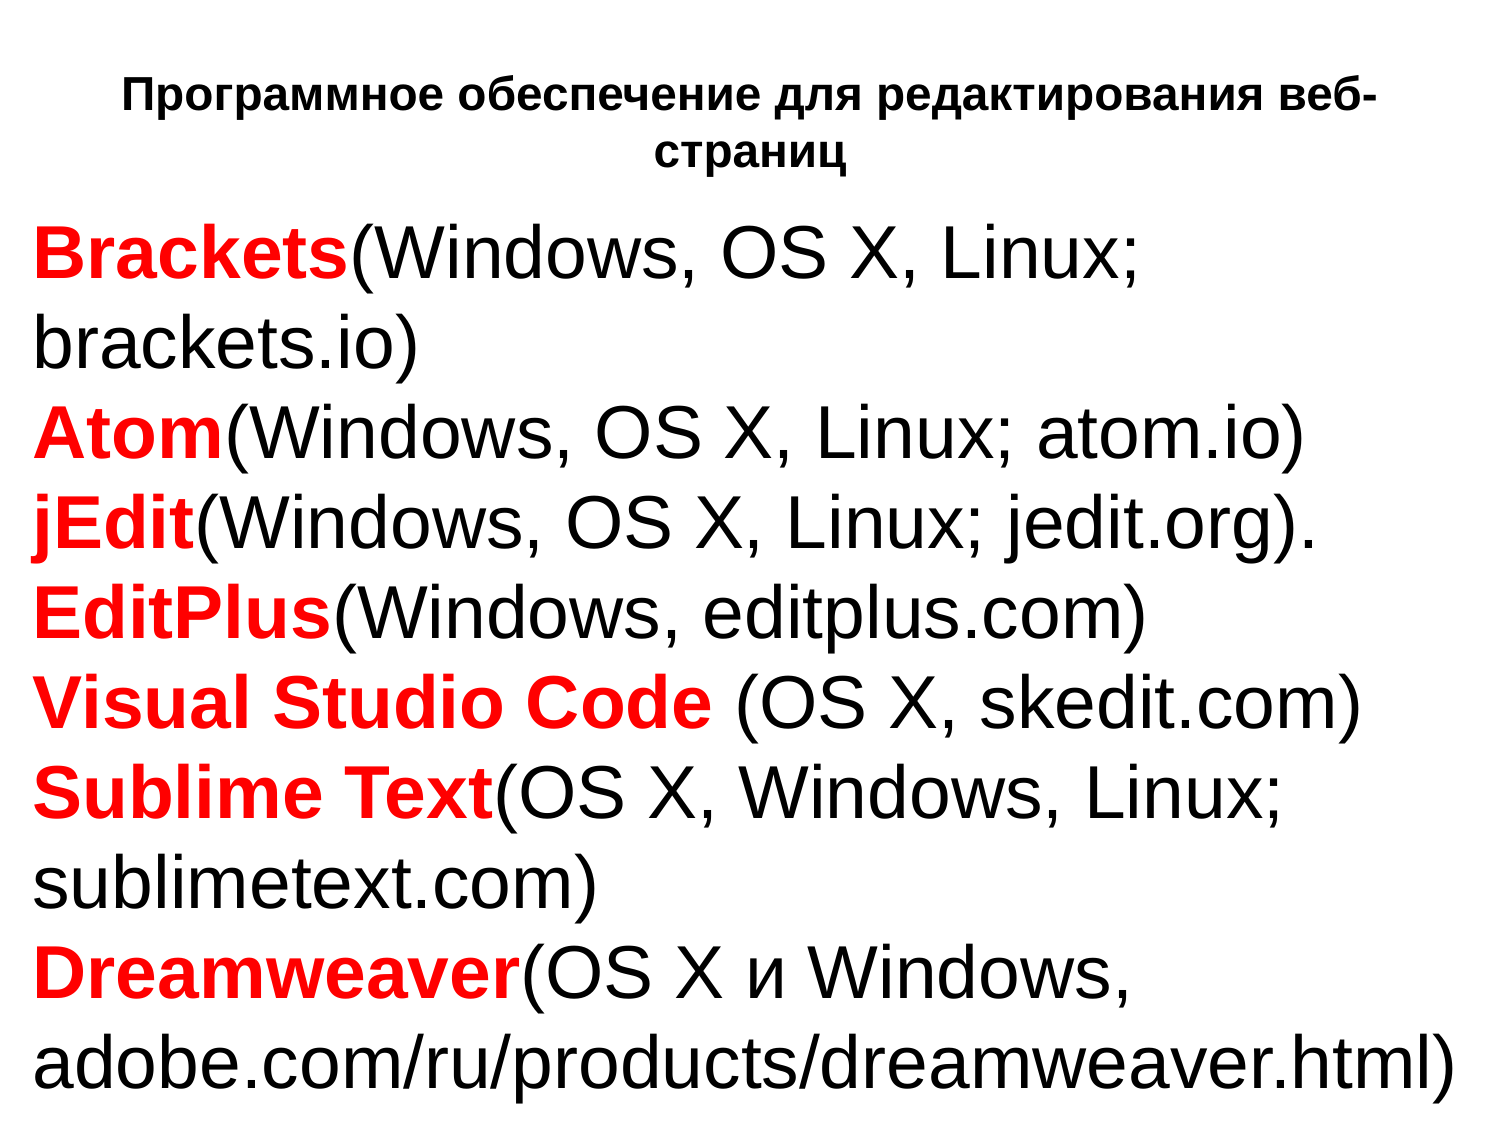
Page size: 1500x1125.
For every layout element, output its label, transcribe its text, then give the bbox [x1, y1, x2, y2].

text_box Brackets(Windows, OS X, Linux; brackets.io) Atom(Windows, OS X, Linux; atom.io) jEdit(Windows, OS X, Linux; jedit.org). EditPlus(Windows, editplus.com) Visual Studio Code (OS X, skedit.com) Sublime Text(OS X, Windows, Linux; sublimetext.com) Dreamweaver(OS X и Windows, adobe.com/ru/products/dreamweaver.html) [17, 196, 1477, 1125]
title Программное обеспечение для редактирования веб-страниц [75, 54, 1425, 196]
